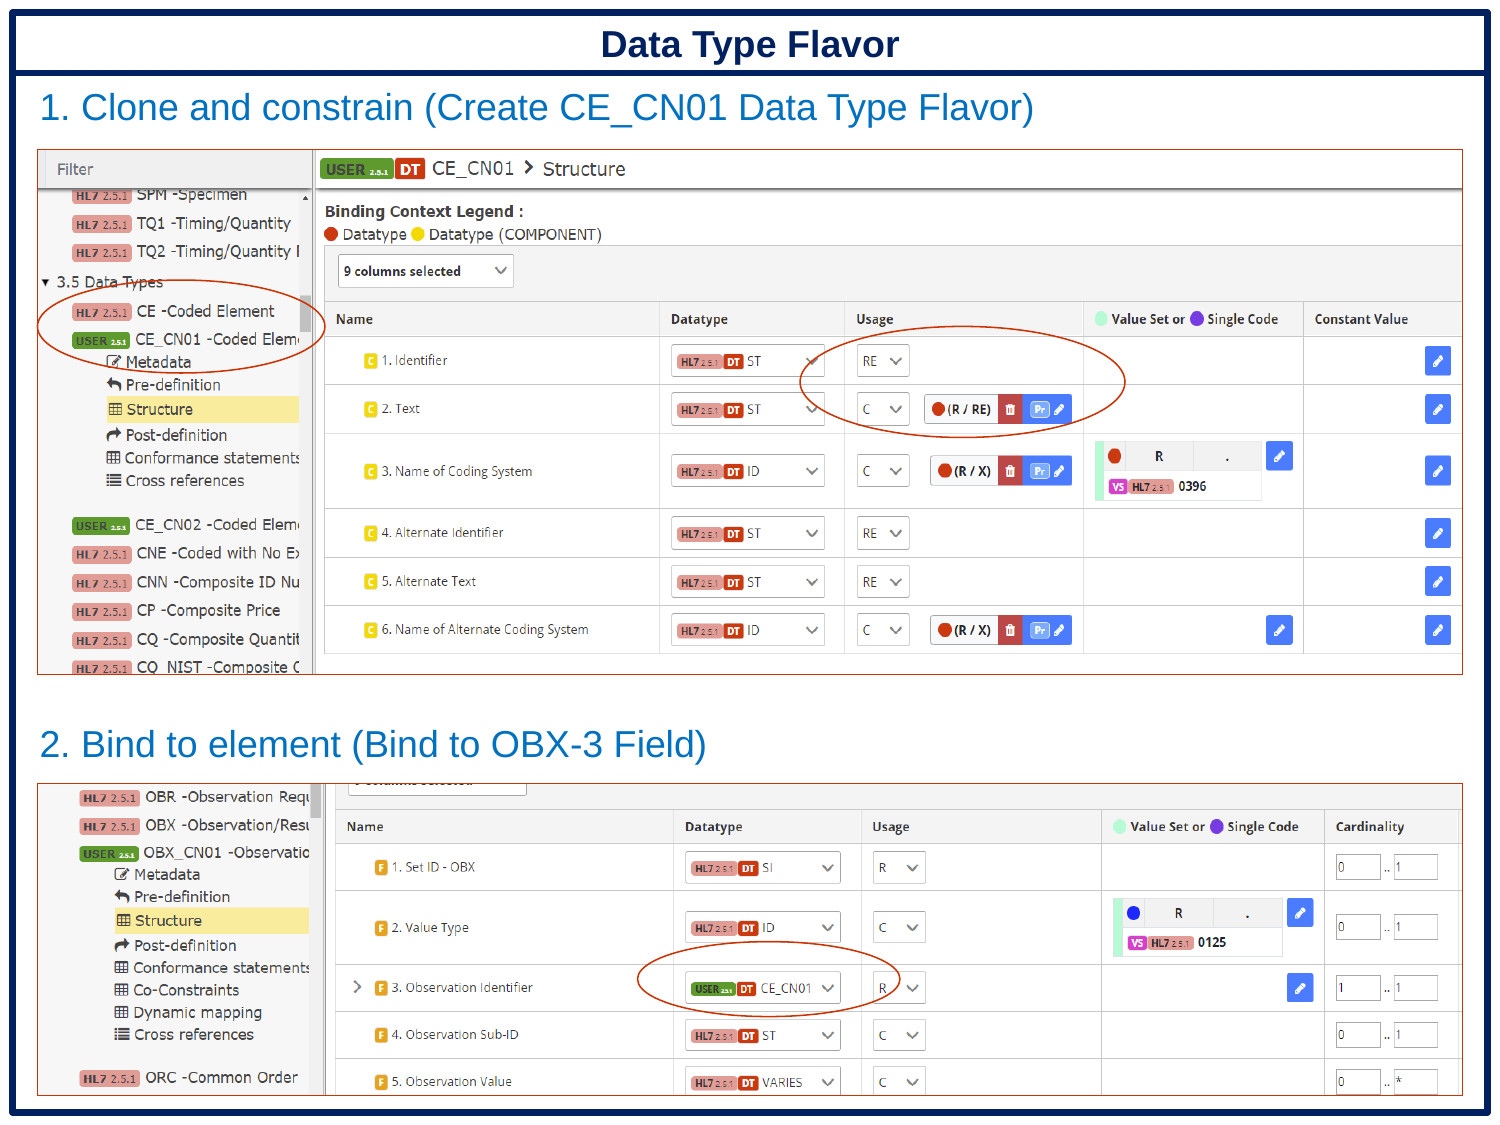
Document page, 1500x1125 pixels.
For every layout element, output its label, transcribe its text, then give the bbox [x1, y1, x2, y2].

text_box 1. Clone and constrain (Create CE_CN01 Data Type Flavor) [24, 81, 1463, 136]
picture [37, 783, 1463, 1096]
picture [37, 149, 1463, 676]
text_box [10, 10, 1490, 1115]
text_box 2. Bind to element (Bind to OBX-3 Field) [24, 712, 1463, 773]
text_box Data Type Flavor [12, 12, 1488, 72]
